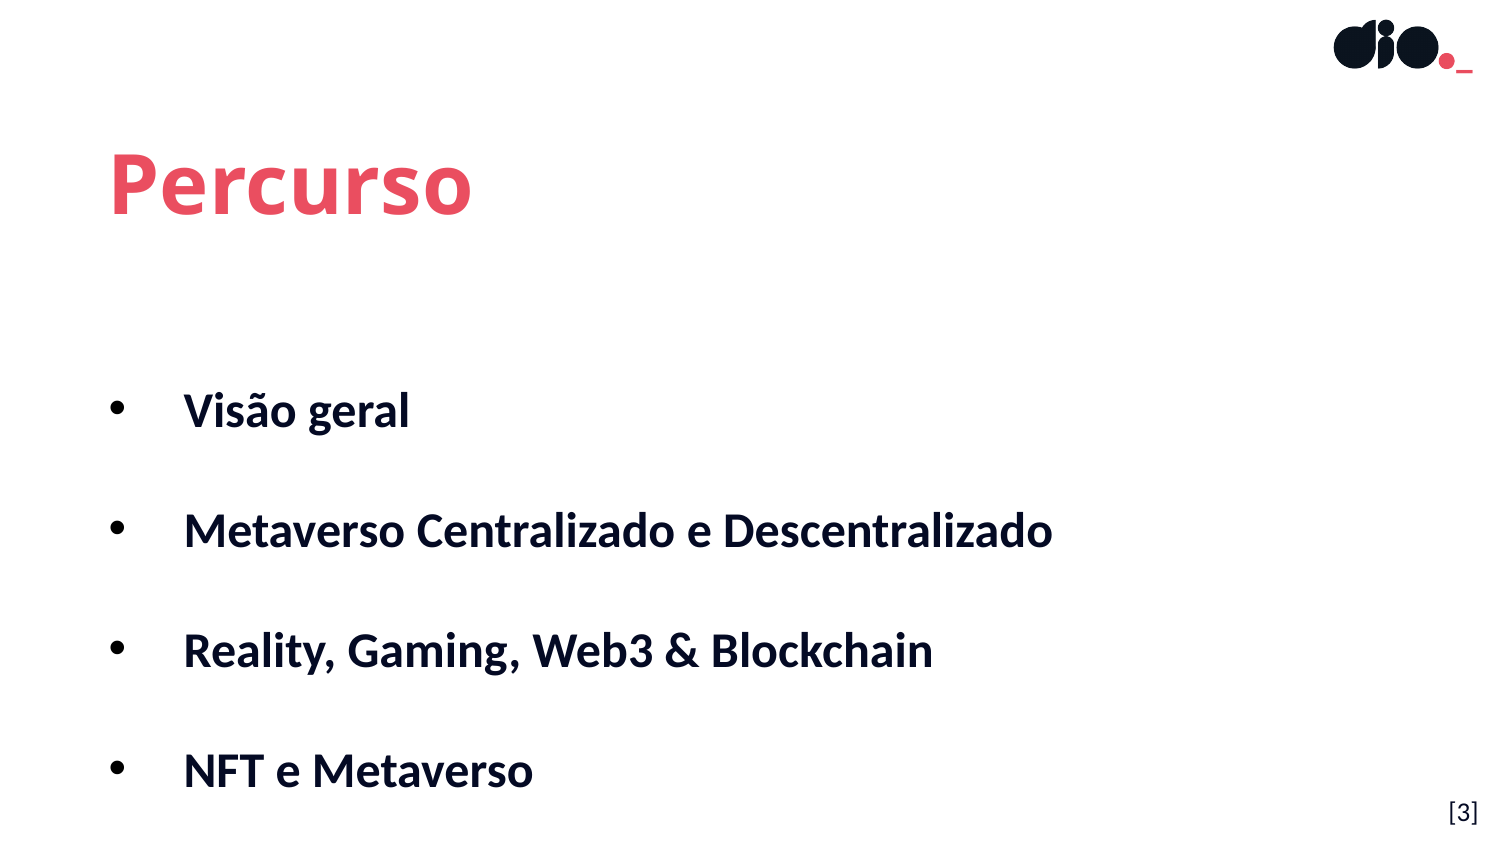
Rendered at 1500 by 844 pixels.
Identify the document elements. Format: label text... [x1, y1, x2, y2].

text_box Visão geral Metaverso Centralizado e Descentralizado Reality, Gaming, Web3 & Blockchain NFT e Metaverso [93, 309, 1285, 740]
picture [1333, 19, 1473, 74]
slide_number [3] [1403, 779, 1494, 844]
text_box Percurso [92, 104, 1309, 243]
